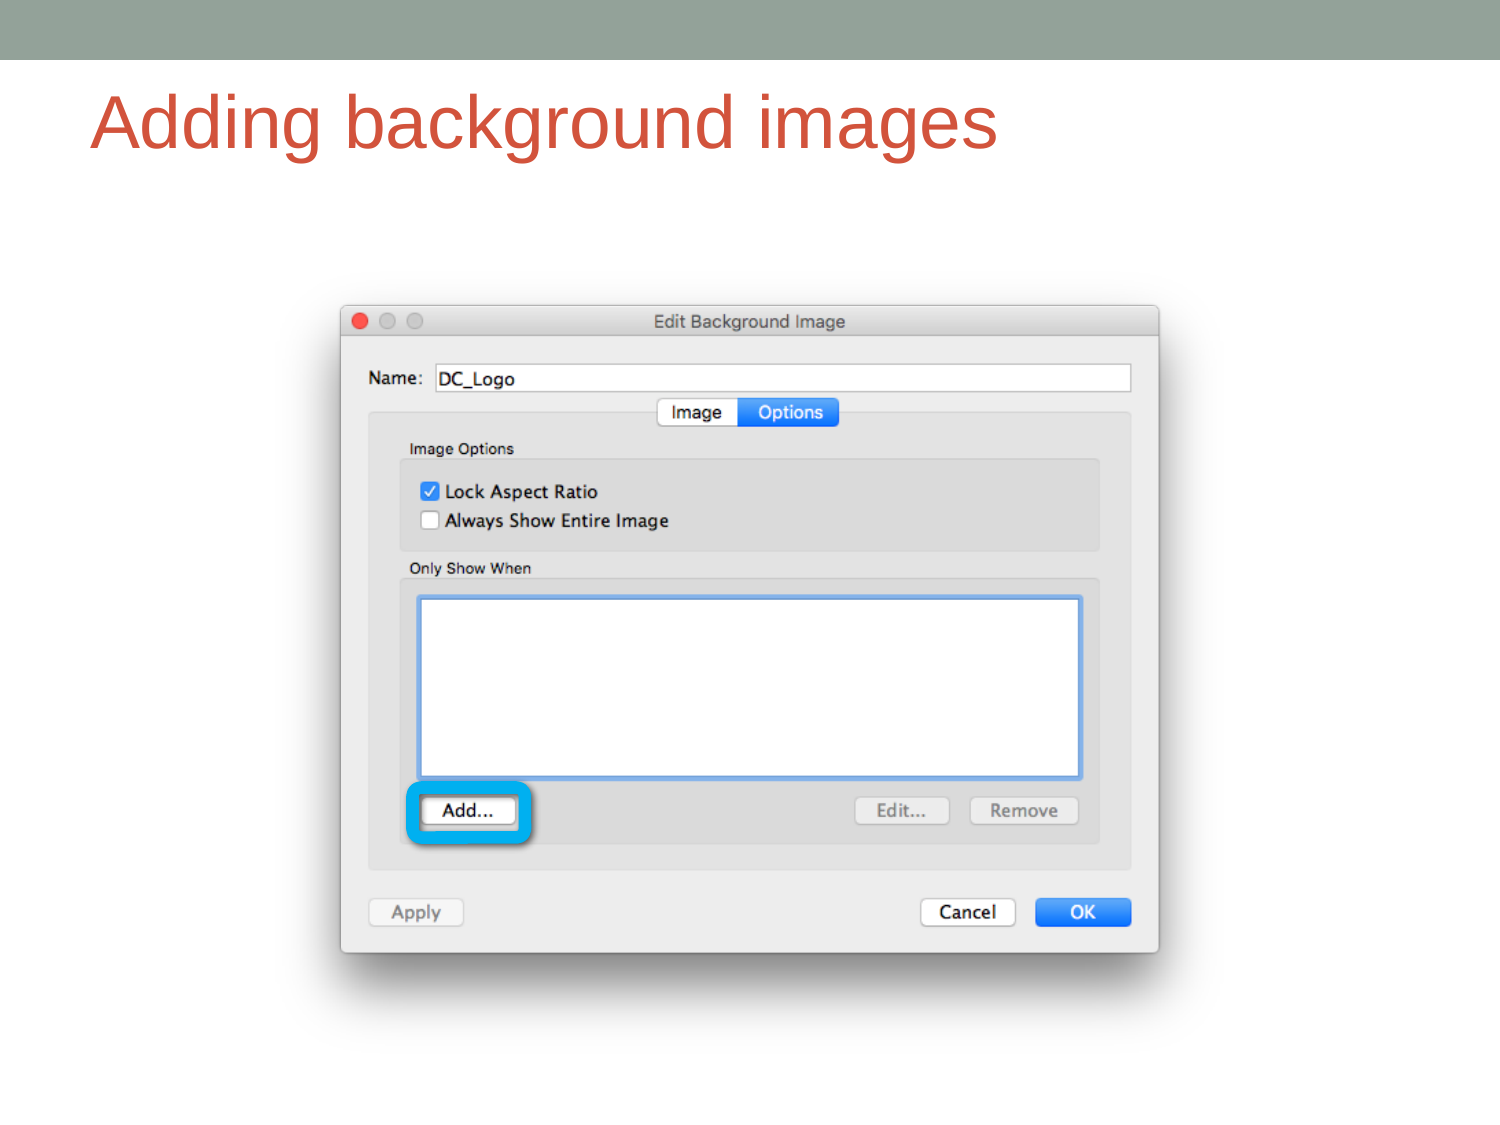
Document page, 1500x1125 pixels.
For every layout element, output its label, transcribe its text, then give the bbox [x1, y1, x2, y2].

title Adding background images [75, 37, 1425, 200]
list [74, 262, 1426, 1063]
